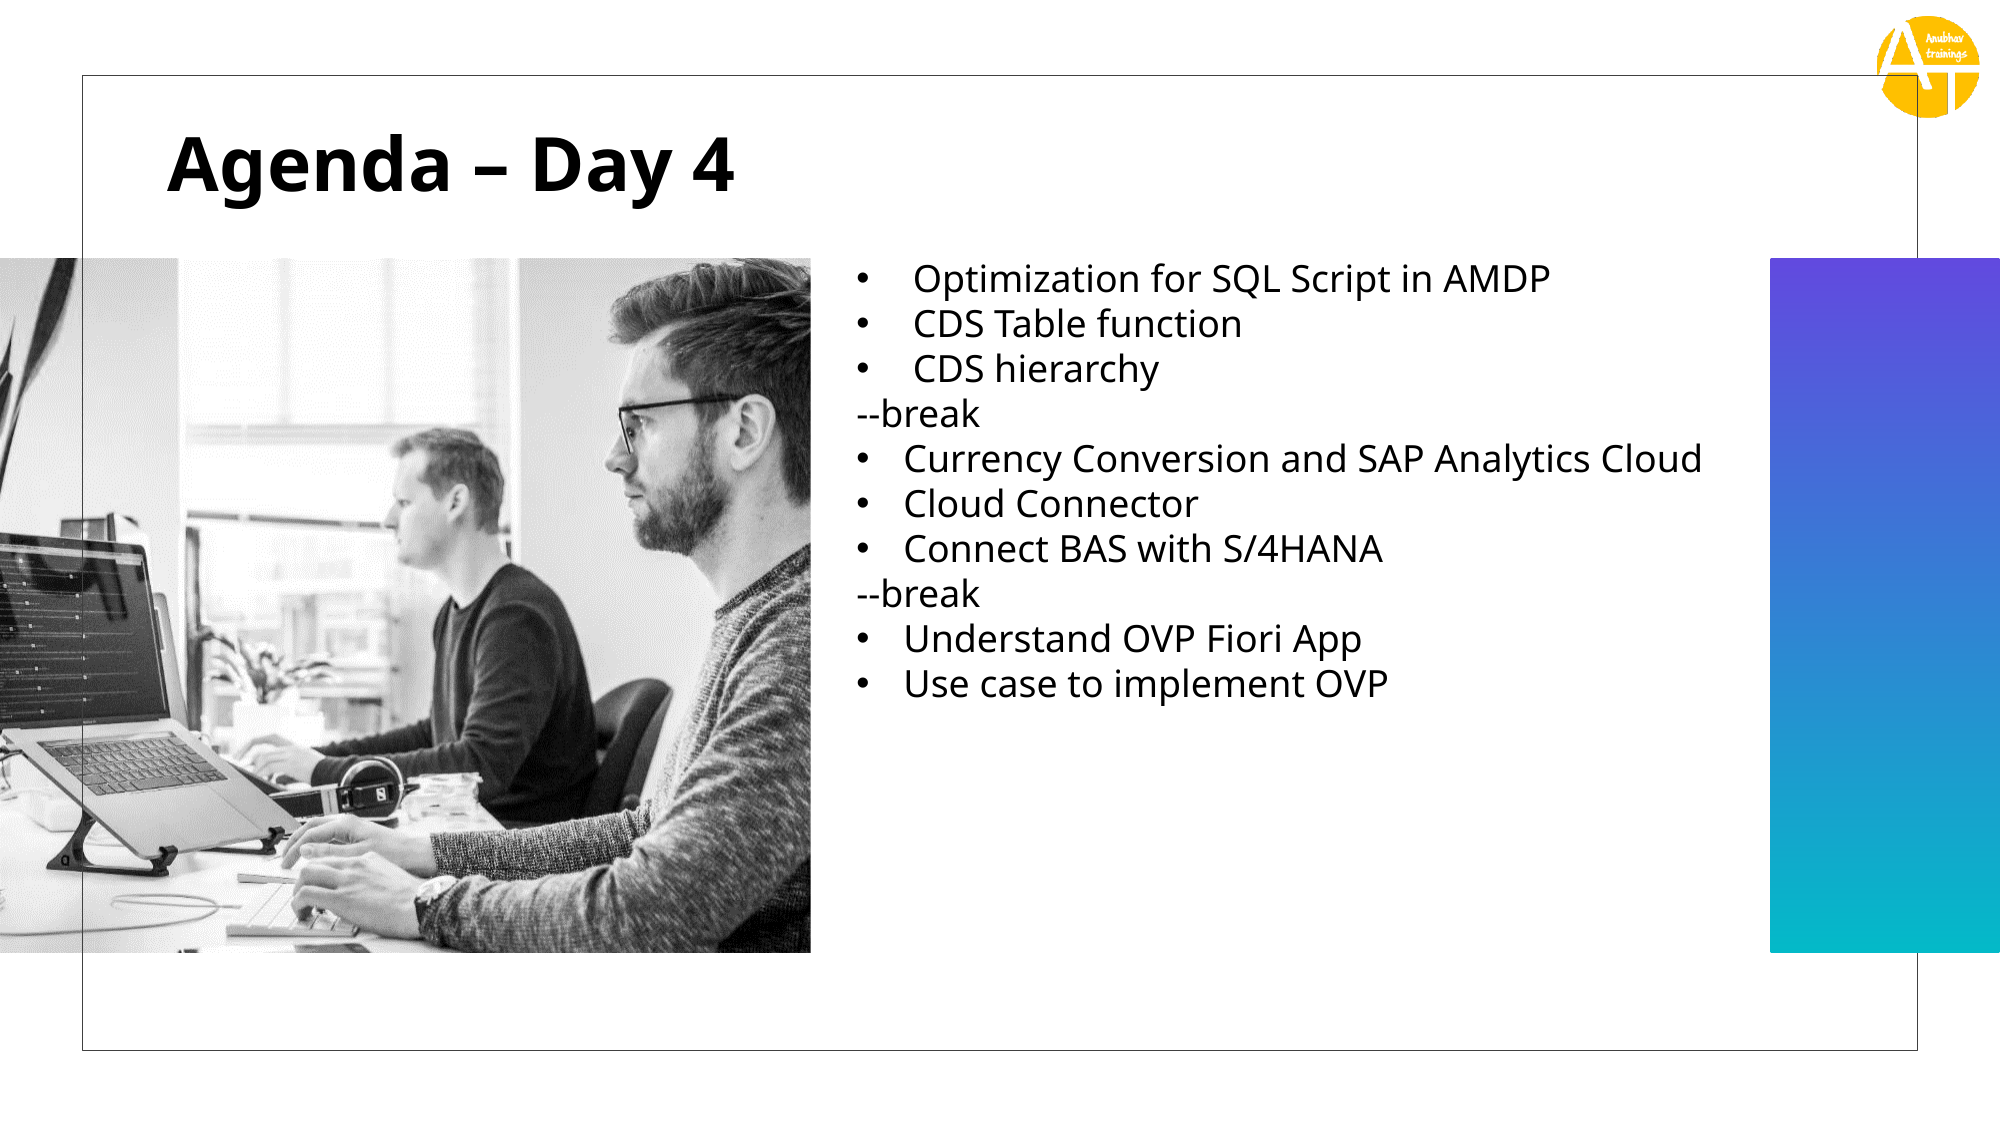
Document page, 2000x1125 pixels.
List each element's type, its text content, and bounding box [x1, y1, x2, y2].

text_box [1769, 257, 2000, 954]
text_box [80, 73, 1919, 1052]
text_box Optimization for SQL Script in AMDP CDS Table function CDS hierarchy --break Currency Conversion and SAP Analytics Cloud Cloud Connector Connect BAS with S/4HANA --break Understand OVP Fiori App Use case to implement OVP [841, 247, 1740, 758]
picture [0, 258, 811, 953]
picture [1866, 9, 1985, 126]
